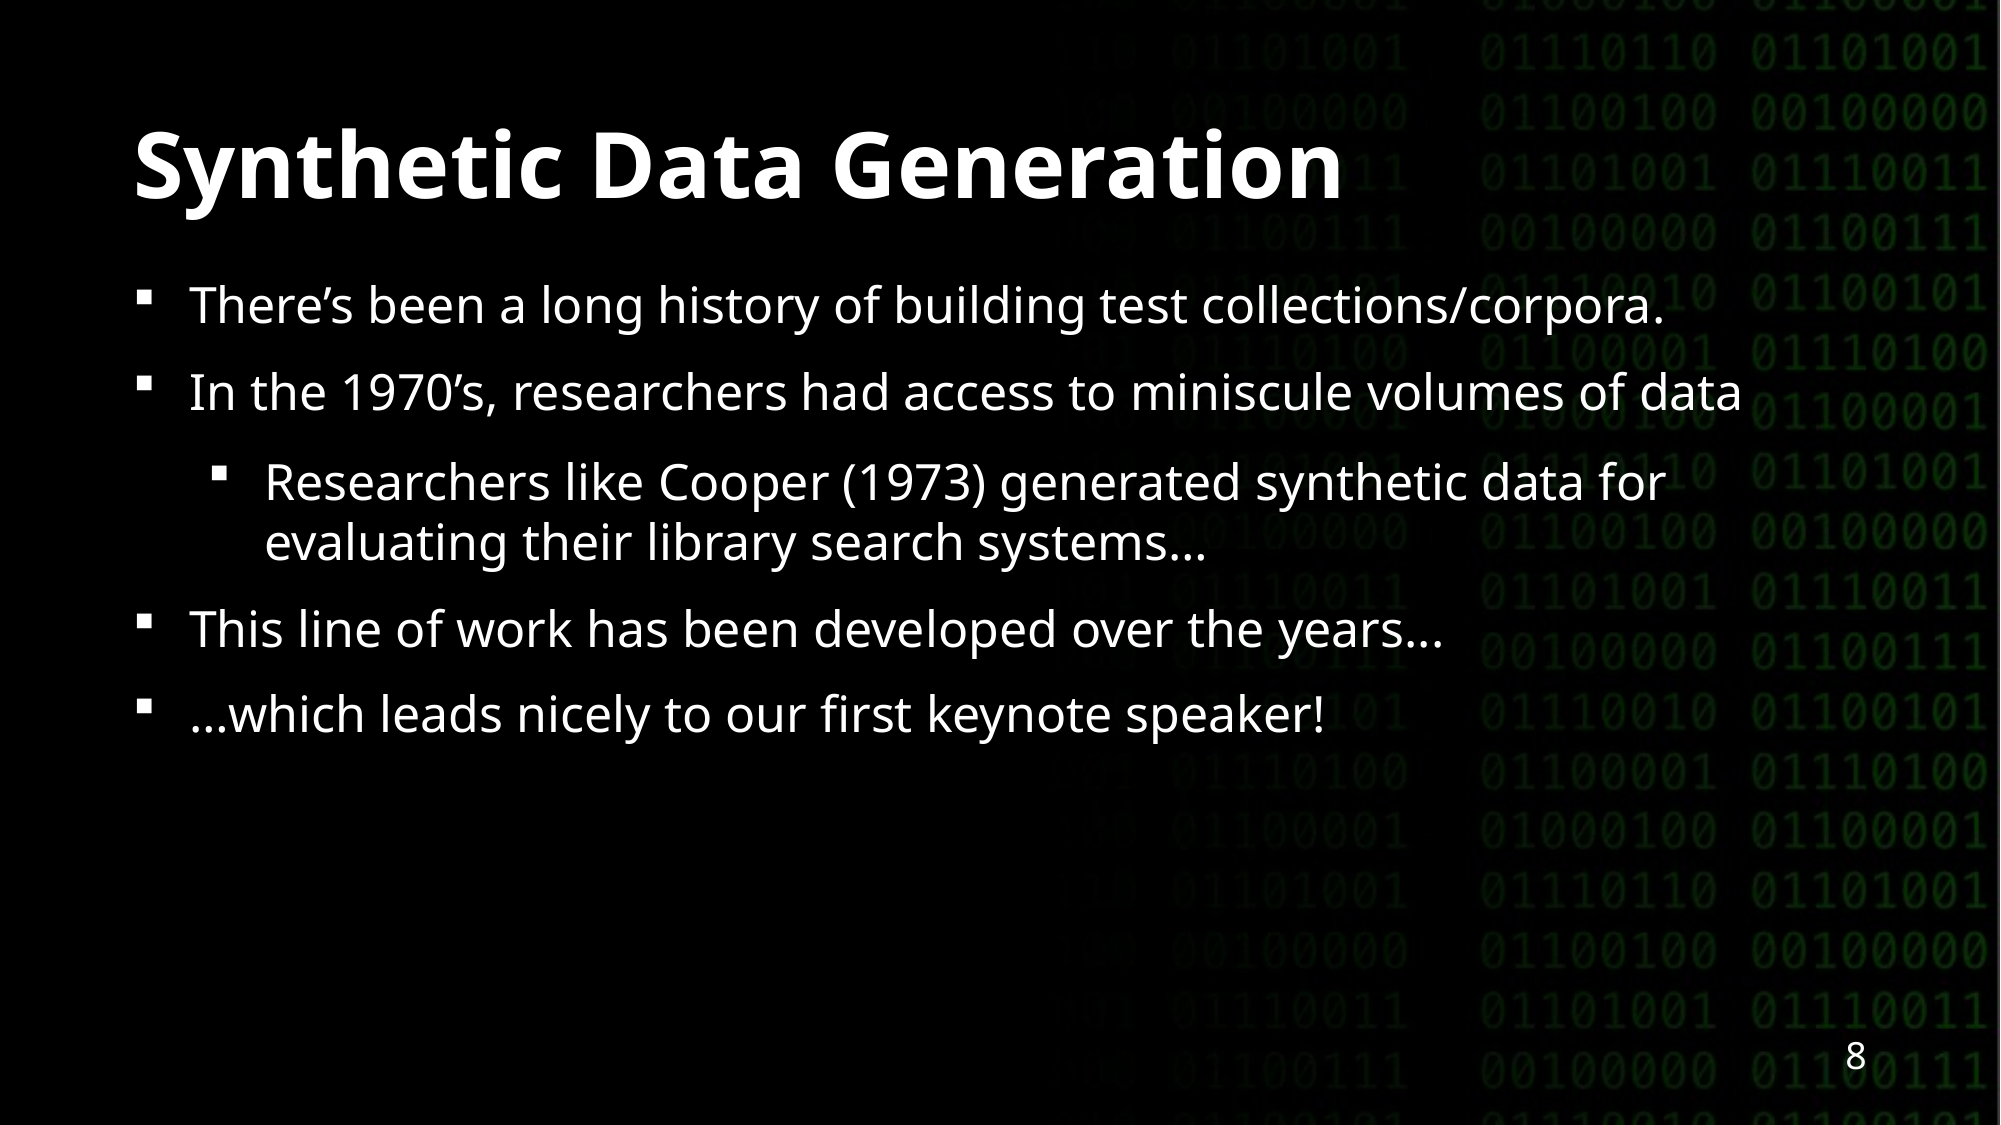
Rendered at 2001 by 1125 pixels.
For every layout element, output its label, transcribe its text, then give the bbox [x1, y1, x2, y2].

text_box There’s been a long history of building test collections/corpora. [132, 273, 1867, 334]
picture [0, 0, 2000, 1125]
text_box 8 [1504, 1031, 1867, 1077]
text_box Synthetic Data Generation [133, 106, 1867, 217]
text_box This line of work has been developed over the years... [132, 597, 1867, 658]
text_box …which leads nicely to our first keynote speaker! [132, 682, 1867, 744]
text_box In the 1970’s, researchers had access to miniscule volumes of data Researchers like Cooper (1973) generated synthetic data for evaluating their library search systems… [132, 360, 1867, 571]
